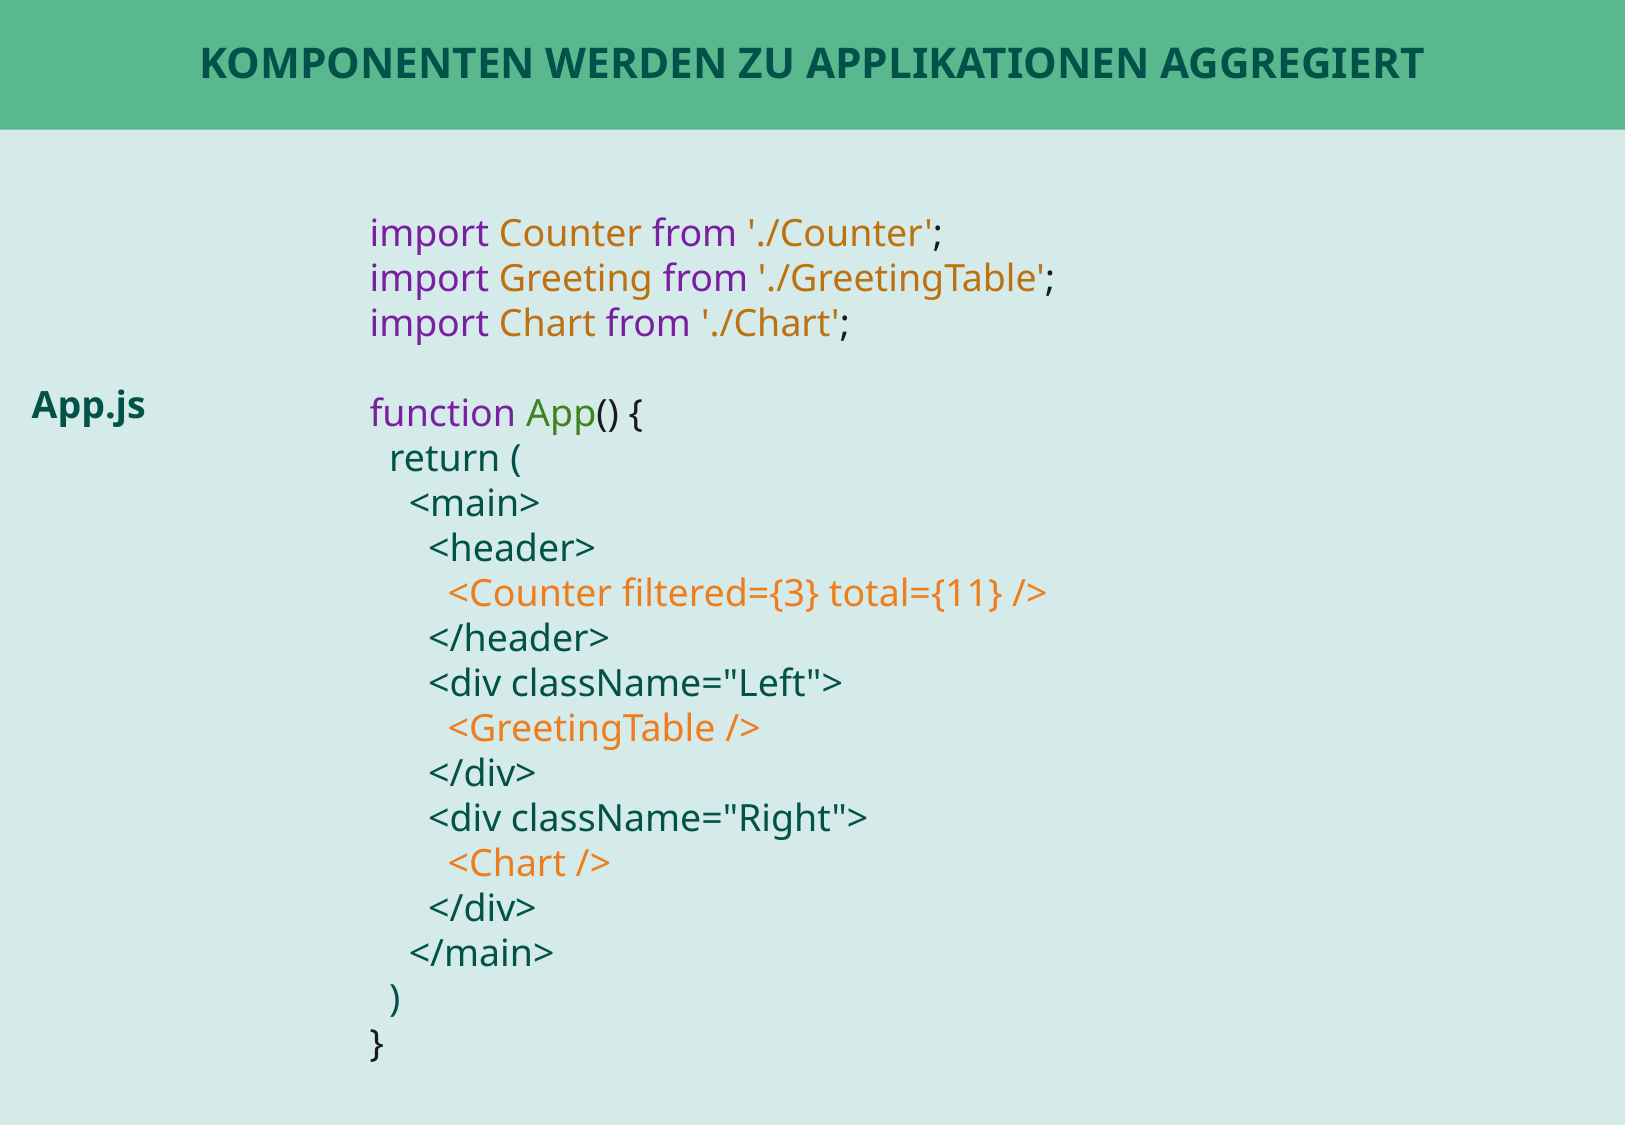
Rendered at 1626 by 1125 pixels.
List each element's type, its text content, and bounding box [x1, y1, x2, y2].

title Komponenten werden zu Applikationen aggregiert [0, 0, 1625, 130]
text_box import Counter from './Counter'; import Greeting from './GreetingTable'; import Chart from './Chart'; function App() { return ( <main> <header> <Counter filtered={3} total={11} /> </header> <div className="Left"> <GreetingTable /> </div> <div className="Right"> <Chart /> </div> </main> ) } [354, 201, 1416, 1072]
text_box App.js [16, 374, 418, 434]
